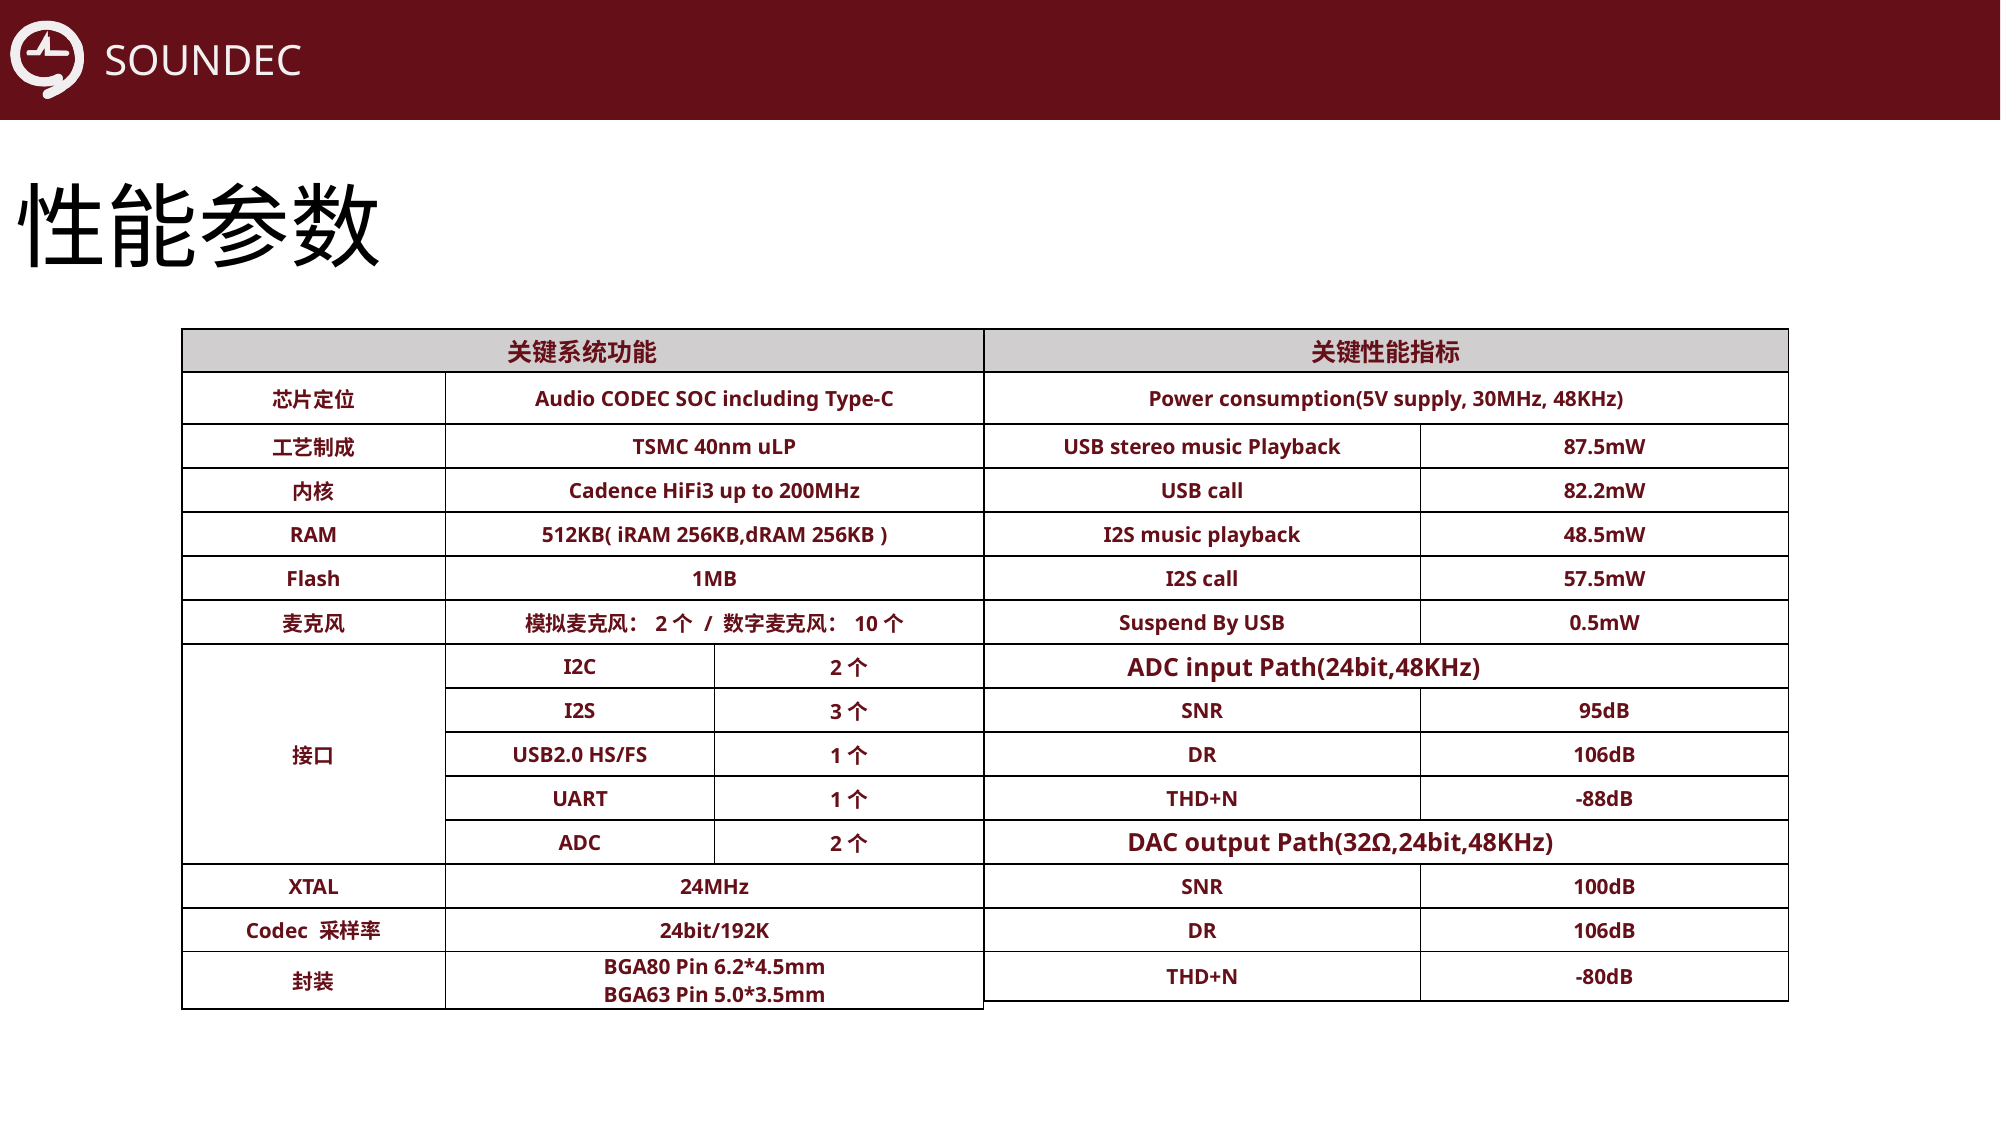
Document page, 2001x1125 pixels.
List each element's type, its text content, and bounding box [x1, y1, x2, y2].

table_cell 95dB [1421, 689, 1788, 731]
table_cell 1个 [715, 777, 983, 819]
table_cell TSMC 40nm uLP [446, 425, 983, 467]
table_cell 模拟麦克风：2个 / 数字麦克风：10个 [446, 601, 983, 643]
table_cell UART [446, 777, 714, 819]
table_cell USB2.0 HS/FS [446, 733, 714, 775]
table_cell DR [985, 733, 1420, 775]
table_cell 87.5mW [1421, 425, 1788, 467]
table_cell I2S [446, 689, 714, 731]
table_cell SNR [985, 689, 1420, 731]
title 性能参数 [0, 122, 1725, 340]
table_cell 封装 [183, 952, 445, 1008]
table_cell 106dB [1421, 733, 1788, 775]
table_cell -88dB [1421, 777, 1788, 819]
table_cell XTAL [183, 865, 445, 907]
table_cell 1个 [715, 733, 983, 775]
table_cell 芯片定位 [183, 373, 445, 423]
table_cell THD+N [985, 952, 1420, 1000]
table_cell 106dB [1421, 909, 1788, 951]
picture [4, 17, 90, 101]
table_cell BGA80 Pin 6.2*4.5mm BGA63 Pin 5.0*3.5mm [446, 952, 983, 1008]
table_cell USB stereo music Playback [985, 425, 1420, 467]
table_cell 接口 [183, 645, 445, 863]
table_cell Suspend By USB [985, 601, 1420, 643]
table_cell DAC output Path(32Ω,24bit,48KHz) [985, 821, 1788, 863]
table_cell 24MHz [446, 865, 983, 907]
table_cell ADC [446, 821, 714, 863]
table_cell DR [985, 909, 1420, 951]
table_header 关键性能指标 [985, 330, 1788, 371]
table_cell 2个 [715, 645, 983, 687]
table_cell 24bit/192K [446, 909, 983, 951]
table_cell SNR [985, 865, 1420, 907]
table_cell -80dB [1421, 952, 1788, 1000]
table_cell 工艺制成 [183, 425, 445, 467]
table_cell Power consumption(5V supply, 30MHz, 48KHz) [985, 373, 1788, 423]
table_cell RAM [183, 513, 445, 555]
table_cell 82.2mW [1421, 469, 1788, 511]
table_cell 57.5mW [1421, 557, 1788, 599]
table_cell Codec 采样率 [183, 909, 445, 951]
table_cell USB call [985, 469, 1420, 511]
table_cell THD+N [985, 777, 1420, 819]
table_cell Flash [183, 557, 445, 599]
table_cell 内核 [183, 469, 445, 511]
table_cell 0.5mW [1421, 601, 1788, 643]
table_cell 100dB [1421, 865, 1788, 907]
table_cell 512KB( iRAM 256KB,dRAM 256KB ) [446, 513, 983, 555]
table_header 关键系统功能 [183, 330, 983, 371]
table_cell I2S call [985, 557, 1420, 599]
table_cell 1MB [446, 557, 983, 599]
table_cell ADC input Path(24bit,48KHz) [985, 645, 1788, 687]
table_cell 麦克风 [183, 601, 445, 643]
table_cell 48.5mW [1421, 513, 1788, 555]
table_cell Cadence HiFi3 up to 200MHz [446, 469, 983, 511]
table_cell 3个 [715, 689, 983, 731]
table_cell I2C [446, 645, 714, 687]
table_cell 2个 [715, 821, 983, 863]
table_cell I2S music playback [985, 513, 1420, 555]
table_cell Audio CODEC SOC including Type-C [446, 373, 983, 423]
